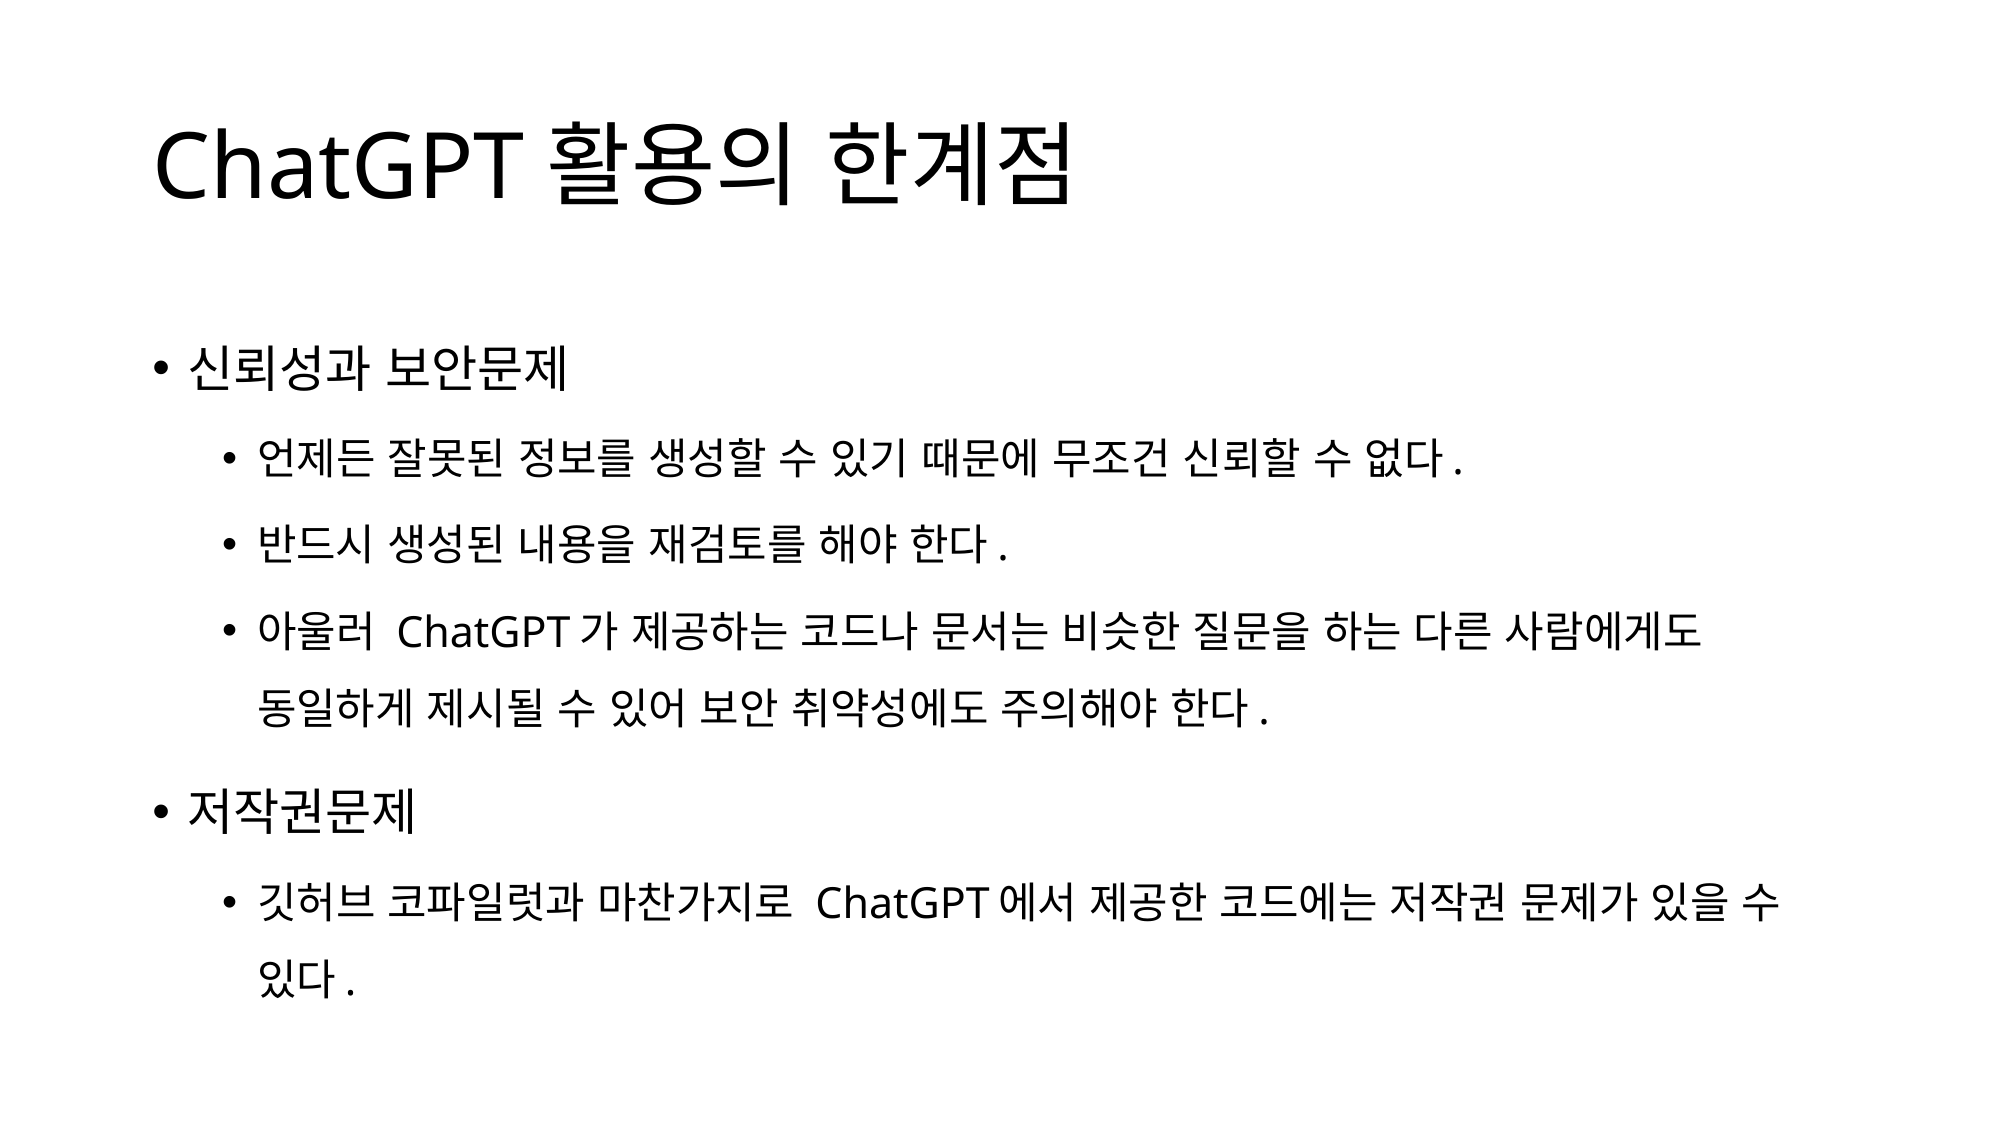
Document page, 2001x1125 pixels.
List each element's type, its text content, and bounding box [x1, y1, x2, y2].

list 신뢰성과 보안문제 언제든 잘못된 정보를 생성할 수 있기 때문에 무조건 신뢰할 수 없다. 반드시 생성된 내용을 재검토를 해야 한다. 아울러 ChatGPT가 제공하는 코드나 문서는 비슷한 질문을 하는 다른 사람에게도 동일하게 제시될 수 있어 보안 취약성에도 주의해야 한다. 저작권문제 깃허브 코파일럿과 마찬가지로 ChatGPT에서 제공한 코드에는 저작권 문제가 있을 수 있다. [137, 299, 1863, 1014]
title ChatGPT활용의 한계점 [137, 59, 1863, 278]
